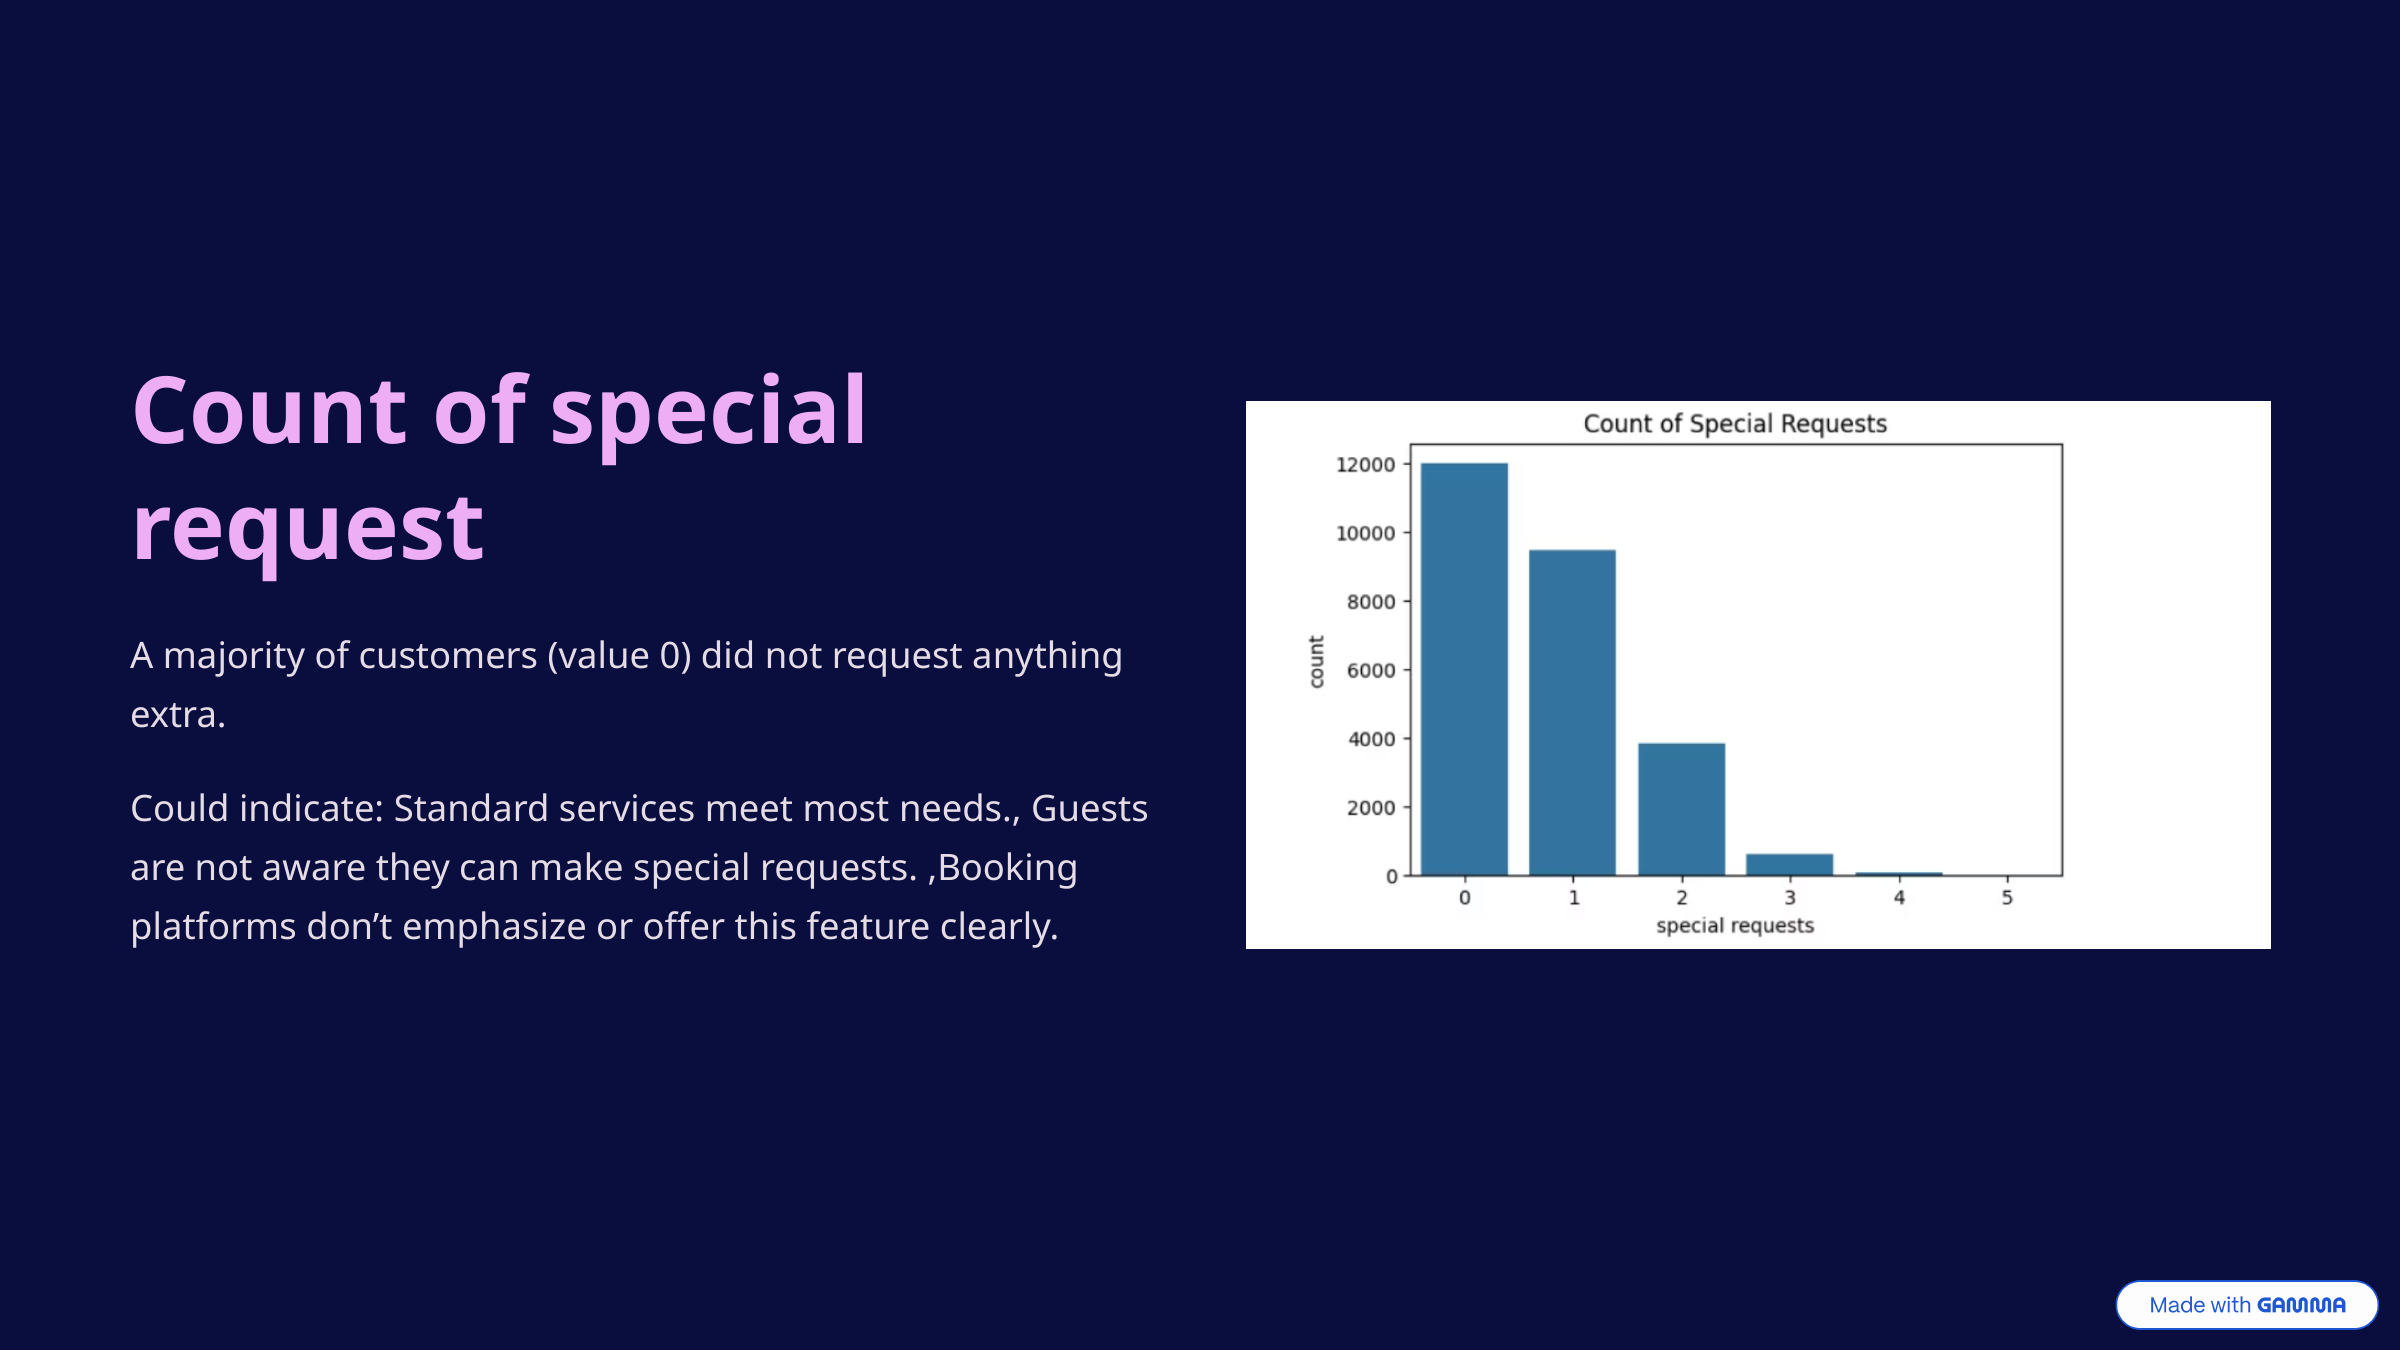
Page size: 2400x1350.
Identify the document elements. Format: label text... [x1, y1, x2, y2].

text_box A majority of customers (value 0) did not request anything extra. [130, 616, 1155, 736]
text_box Count of special request [130, 346, 1155, 580]
picture [1246, 401, 2271, 949]
picture [2106, 1271, 2389, 1339]
text_box Could indicate: Standard services meet most needs., Guests are not aware they can make special requests. ,Booking platforms don’t emphasize or offer this feature clearly. [130, 768, 1155, 1007]
